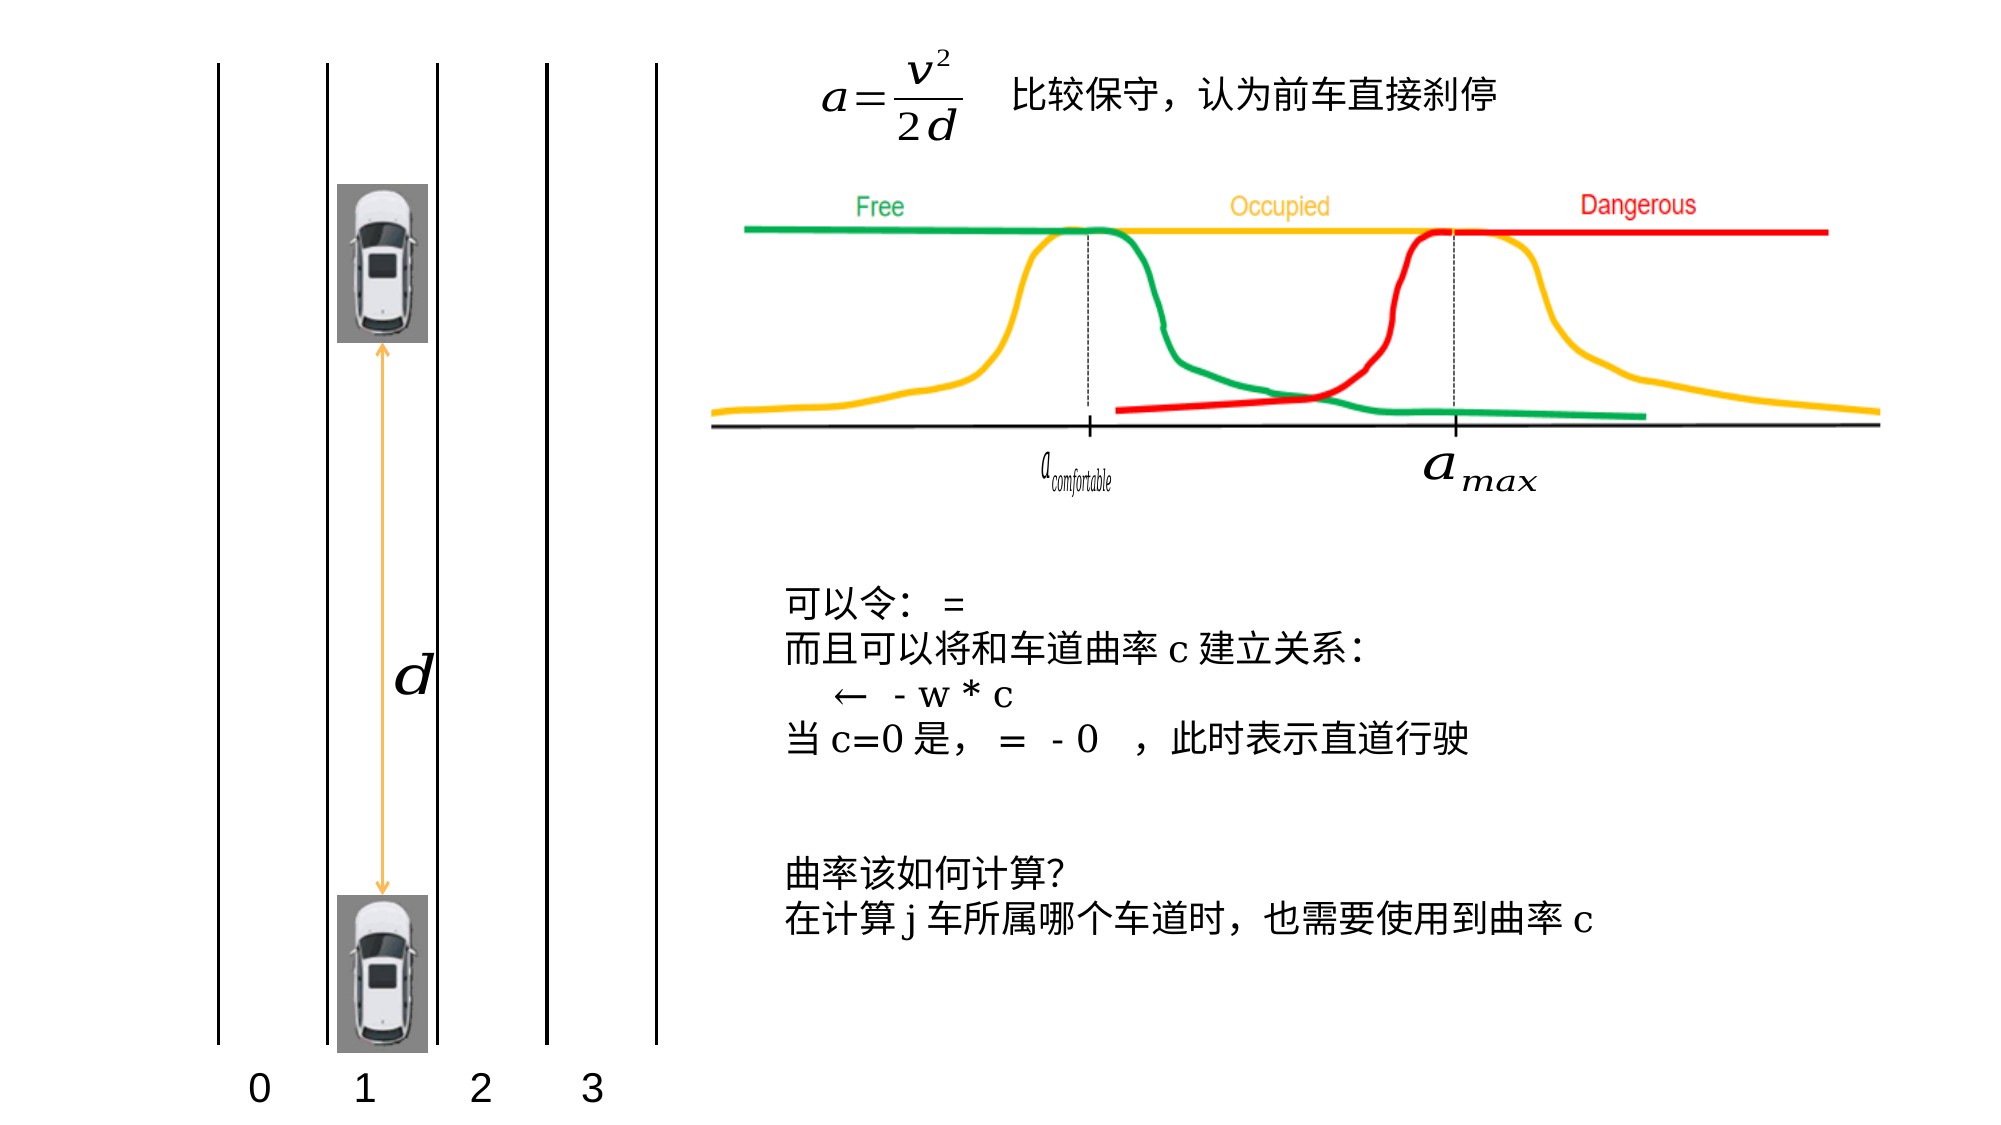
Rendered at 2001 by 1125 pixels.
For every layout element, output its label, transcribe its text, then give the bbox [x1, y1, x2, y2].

text_box 1 [338, 1053, 413, 1118]
picture [711, 176, 1881, 461]
text_box 3 [566, 1053, 640, 1118]
picture [337, 895, 428, 1053]
text_box 比较保守，认为前车直接刹停 [995, 63, 1513, 123]
text_box 2 [454, 1053, 529, 1118]
picture [337, 184, 428, 343]
text_box 0 [233, 1053, 307, 1118]
